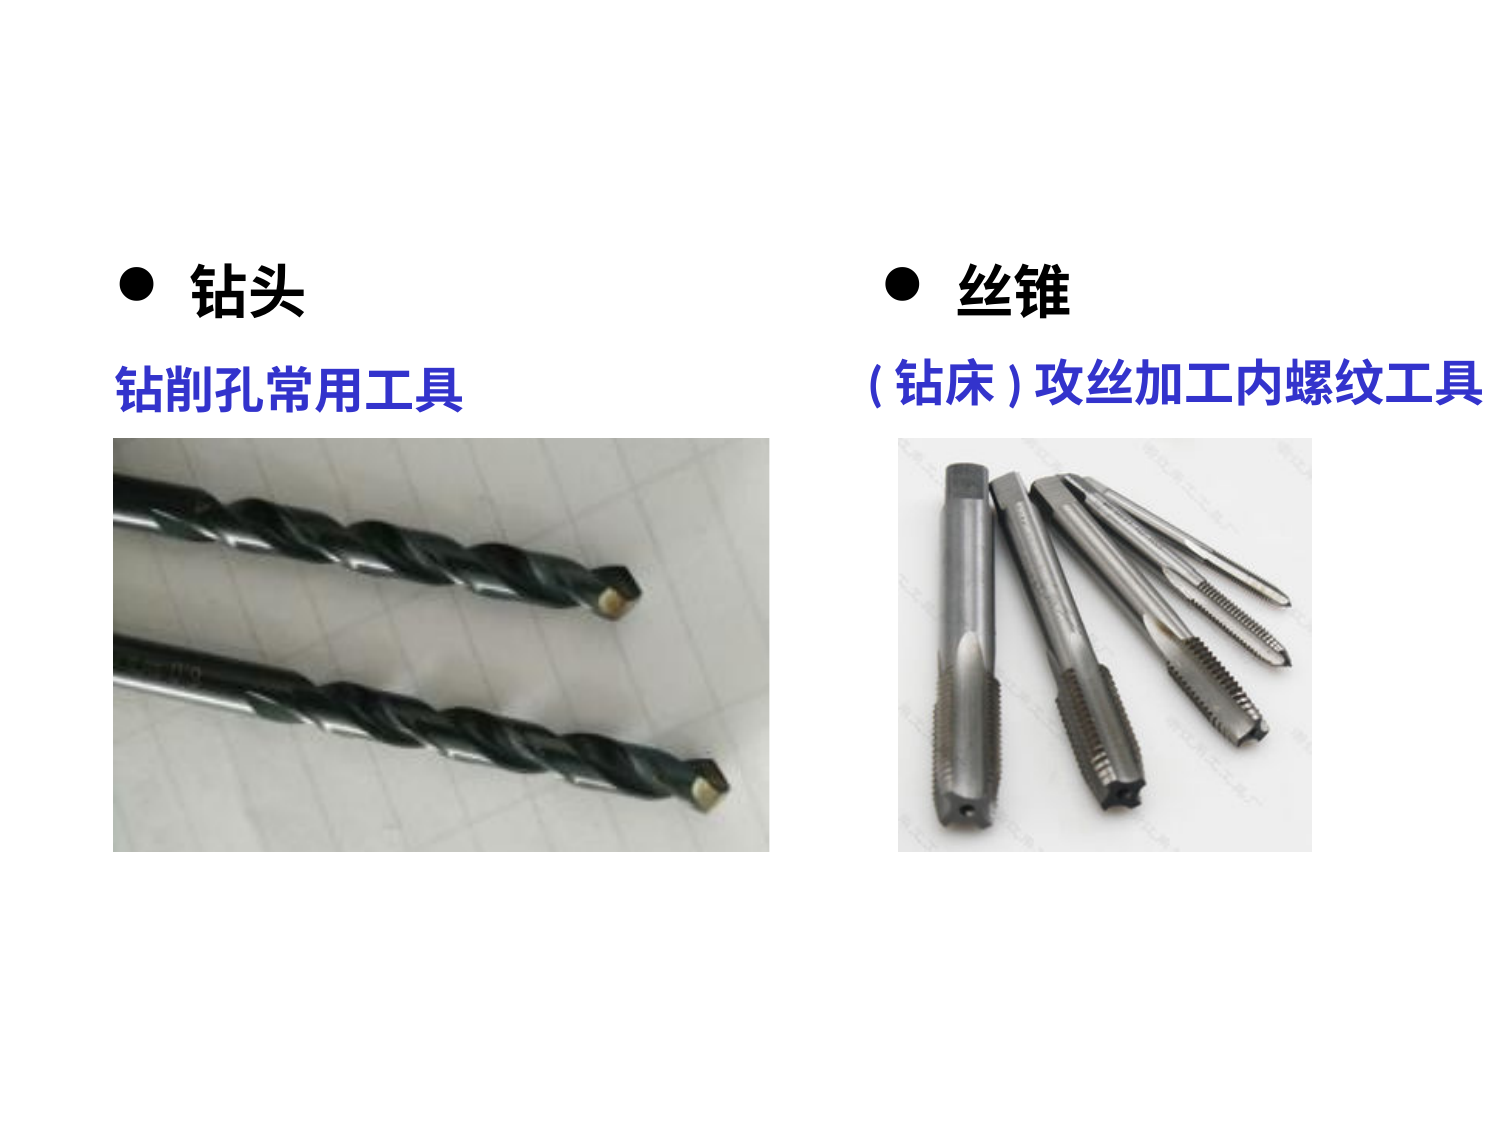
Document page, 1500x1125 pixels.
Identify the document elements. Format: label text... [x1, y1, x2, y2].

picture [897, 438, 1312, 852]
text_box (钻床)攻丝加工内螺纹工具 [852, 343, 1500, 419]
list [113, 438, 770, 852]
text_box 钻头 [100, 256, 373, 344]
text_box 丝锥 [865, 256, 1139, 343]
title 钻削孔常用工具 [99, 358, 562, 425]
